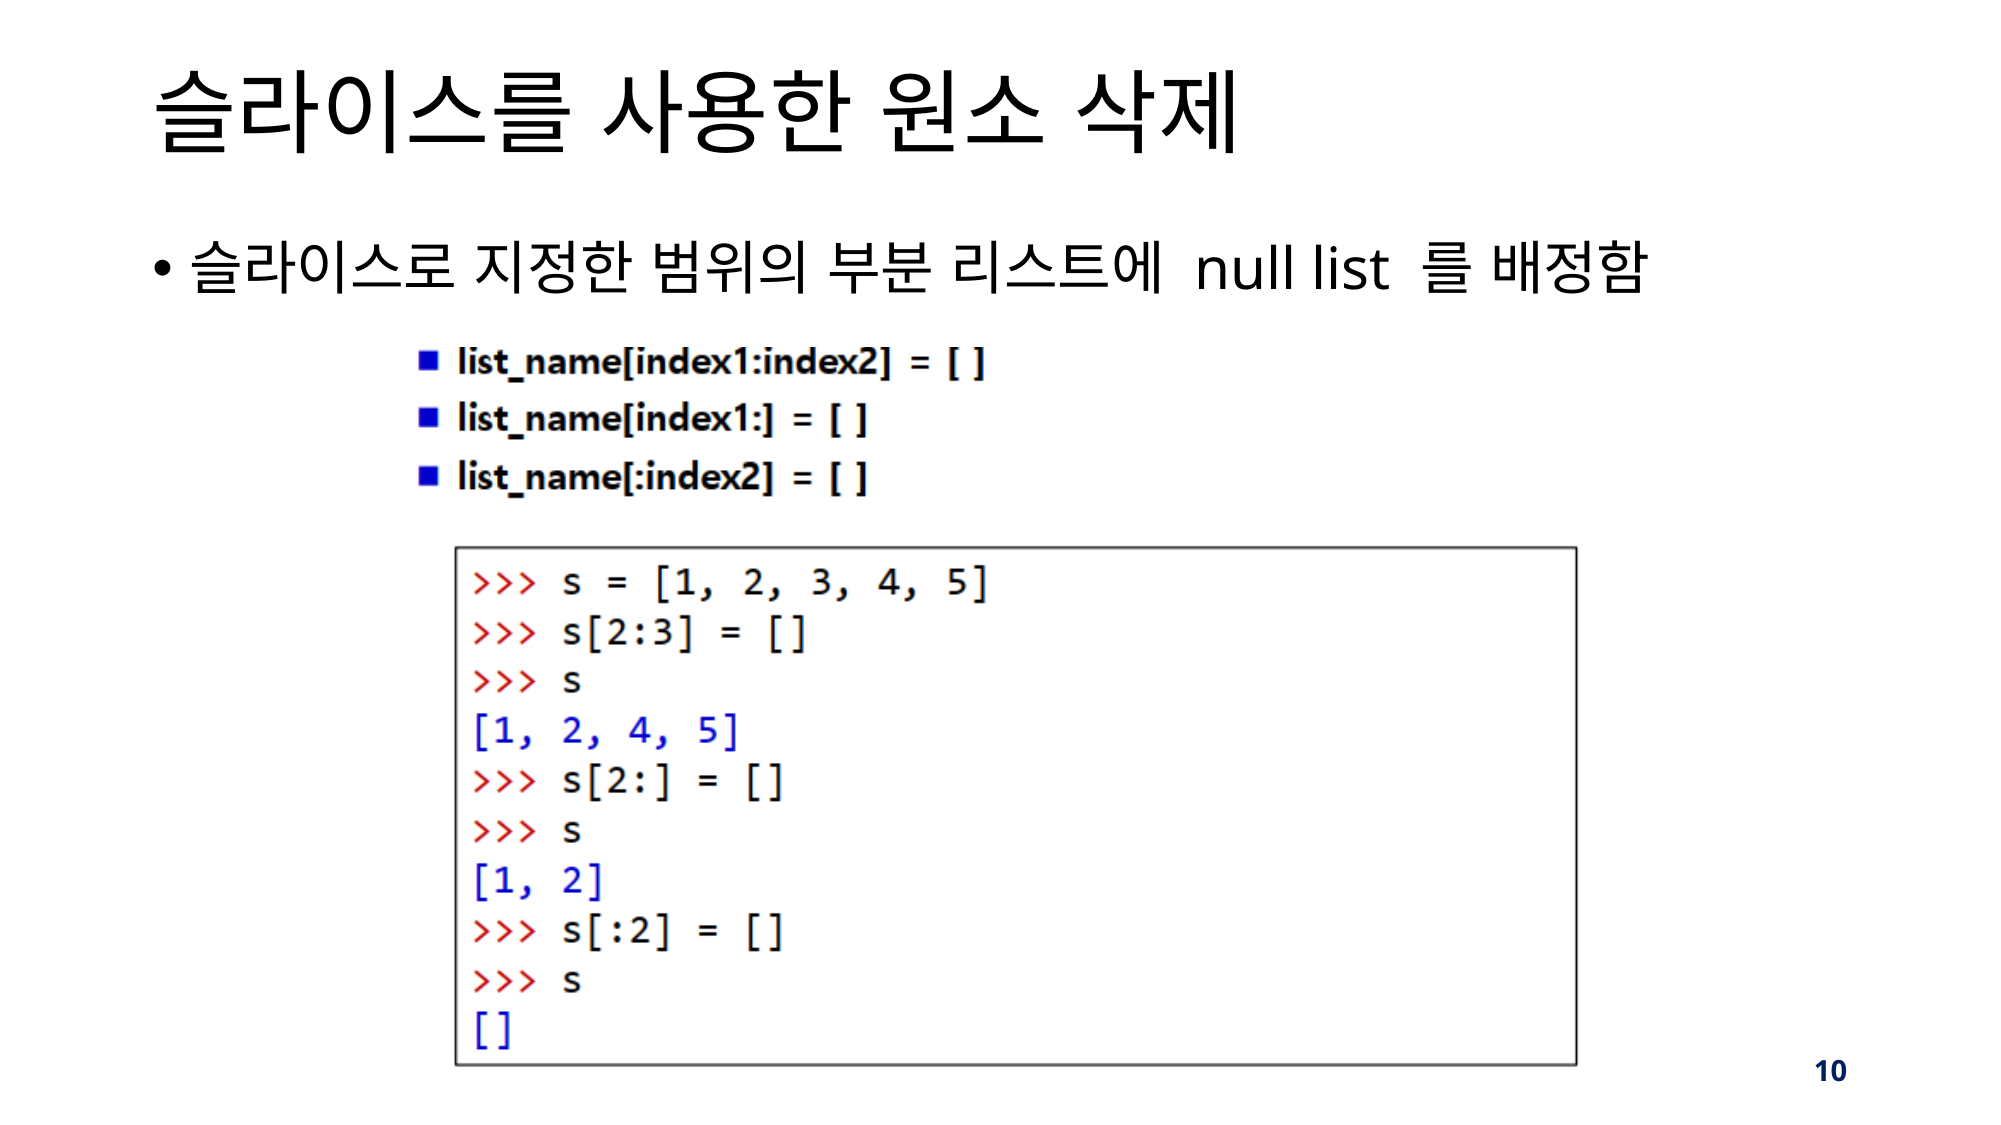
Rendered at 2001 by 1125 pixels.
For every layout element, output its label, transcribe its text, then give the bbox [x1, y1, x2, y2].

slide_number ‹#› [1412, 1042, 1863, 1103]
picture [395, 347, 1604, 1087]
list 슬라이스로 지정한 범위의 부분 리스트에 null list 를 배정함 [137, 231, 1863, 1014]
title 슬라이스를 사용한 원소 삭제 [137, 59, 1863, 179]
